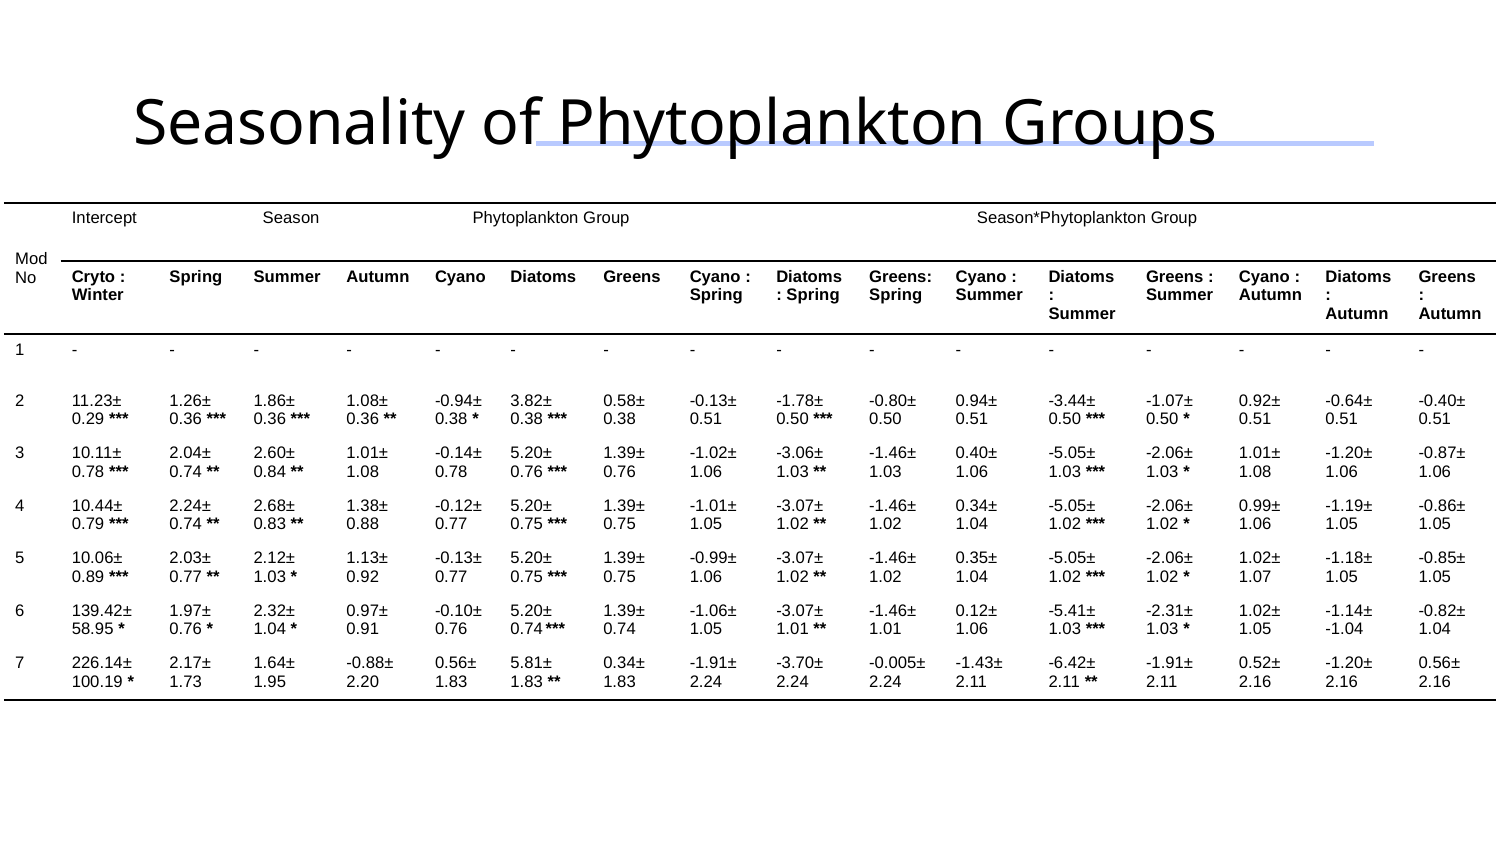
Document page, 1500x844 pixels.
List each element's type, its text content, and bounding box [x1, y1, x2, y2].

table_cell 2.60± 0.84 ** [242, 438, 335, 490]
table_cell - [335, 335, 424, 385]
table_cell -3.44± 0.50 *** [1037, 385, 1135, 438]
table_cell 7 [4, 648, 61, 699]
table_cell Cyano [424, 262, 499, 333]
table_cell - [679, 335, 765, 385]
table_cell -6.42± 2.11 ** [1037, 648, 1135, 699]
table_cell Diatoms : Autumn [1314, 262, 1407, 333]
table_cell -0.80± 0.50 [858, 385, 944, 438]
table_cell 0.34± 1.83 [592, 648, 679, 699]
table_cell -0.12± 0.77 [424, 490, 499, 543]
table_cell -5.05± 1.03 *** [1037, 438, 1135, 490]
table_cell -1.91± 2.24 [679, 648, 765, 699]
table_cell -0.40± 0.51 [1407, 385, 1496, 438]
table_cell -2.31± 1.03 * [1135, 595, 1228, 648]
table_cell -3.07± 1.01 ** [765, 595, 858, 648]
table_cell -3.07± 1.02 ** [765, 490, 858, 543]
table_cell 0.97± 0.91 [335, 595, 424, 648]
table_cell 1.64± 1.95 [242, 648, 335, 699]
table_cell 6 [4, 595, 61, 648]
table_cell - [765, 335, 858, 385]
table_cell Greens : Summer [1135, 262, 1228, 333]
table_cell 2.04± 0.74 ** [158, 438, 242, 490]
table_cell -1.46± 1.01 [858, 595, 944, 648]
table_cell -3.70± 2.24 [765, 648, 858, 699]
table_cell -5.05± 1.02 *** [1037, 490, 1135, 543]
table_cell -1.18± 1.05 [1314, 543, 1407, 595]
table_cell 3.82± 0.38 *** [499, 385, 592, 438]
table_cell - [61, 335, 158, 385]
table_cell 5.81± 1.83 ** [499, 648, 592, 699]
table_cell -0.13± 0.77 [424, 543, 499, 595]
table_cell - [1135, 335, 1228, 385]
table_cell -1.91± 2.11 [1135, 648, 1228, 699]
table_cell 1.02± 1.05 [1228, 595, 1314, 648]
table_cell -0.86± 1.05 [1407, 490, 1496, 543]
table_cell -1.02± 1.06 [679, 438, 765, 490]
table_header Season [158, 204, 424, 260]
table_cell 1.01± 1.08 [335, 438, 424, 490]
table_cell - [424, 335, 499, 385]
table_cell Greens : Autumn [1407, 262, 1496, 333]
table_cell -1.46± 1.03 [858, 438, 944, 490]
table_header Intercept [61, 204, 158, 260]
table_header Phytoplankton Group [424, 204, 679, 260]
table_cell 2.32± 1.04 * [242, 595, 335, 648]
table_cell -1.06± 1.05 [679, 595, 765, 648]
table_cell -0.10± 0.76 [424, 595, 499, 648]
table_cell -0.85± 1.05 [1407, 543, 1496, 595]
table_cell -0.13± 0.51 [679, 385, 765, 438]
table_cell - [242, 335, 335, 385]
table_cell Spring [158, 262, 242, 333]
table_cell -3.06± 1.03 ** [765, 438, 858, 490]
table_cell - [1314, 335, 1407, 385]
table_cell - [592, 335, 679, 385]
table_cell 10.06± 0.89 *** [61, 543, 158, 595]
table_cell 1.02± 1.07 [1228, 543, 1314, 595]
table_cell 10.44± 0.79 *** [61, 490, 158, 543]
table_cell 1.86± 0.36 *** [242, 385, 335, 438]
table_cell 1.39± 0.76 [592, 438, 679, 490]
table_cell 2.24± 0.74 ** [158, 490, 242, 543]
table_cell Diatoms : Summer [1037, 262, 1135, 333]
table_cell -5.41± 1.03 *** [1037, 595, 1135, 648]
table_cell Summer [242, 262, 335, 333]
table_cell 0.34± 1.04 [944, 490, 1037, 543]
table_cell 2.12± 1.03 * [242, 543, 335, 595]
table_cell 1.26± 0.36 *** [158, 385, 242, 438]
table_cell 0.58± 0.38 [592, 385, 679, 438]
table_cell -5.05± 1.02 *** [1037, 543, 1135, 595]
table_cell 0.52± 2.16 [1228, 648, 1314, 699]
table_cell 1.97± 0.76 * [158, 595, 242, 648]
table_cell Diatoms: Spring [765, 262, 858, 333]
table_cell -0.64± 0.51 [1314, 385, 1407, 438]
table_cell -0.99± 1.06 [679, 543, 765, 595]
table_cell 1 [4, 335, 61, 385]
table_cell -1.46± 1.02 [858, 490, 944, 543]
table_cell 5.20± 0.75 *** [499, 490, 592, 543]
table_cell 0.40± 1.06 [944, 438, 1037, 490]
table_cell -2.06± 1.02 * [1135, 543, 1228, 595]
table_cell - [1037, 335, 1135, 385]
table_cell - [944, 335, 1037, 385]
table_cell 226.14± 100.19 * [61, 648, 158, 699]
table_cell - [1407, 335, 1496, 385]
table_cell -1.01± 1.05 [679, 490, 765, 543]
table_cell -0.14± 0.78 [424, 438, 499, 490]
table_cell -0.88± 2.20 [335, 648, 424, 699]
table_cell -2.06± 1.02 * [1135, 490, 1228, 543]
table_cell -3.07± 1.02 ** [765, 543, 858, 595]
table_cell -1.19± 1.05 [1314, 490, 1407, 543]
table_cell 1.01± 1.08 [1228, 438, 1314, 490]
table_cell 0.56± 2.16 [1407, 648, 1496, 699]
table_cell 2.68± 0.83 ** [242, 490, 335, 543]
table_cell 10.11± 0.78 *** [61, 438, 158, 490]
table_cell -0.94± 0.38 * [424, 385, 499, 438]
table_cell 0.99± 1.06 [1228, 490, 1314, 543]
table_cell 139.42± 58.95 * [61, 595, 158, 648]
table_cell Cyano : Spring [679, 262, 765, 333]
table_cell 1.39± 0.74 [592, 595, 679, 648]
table_cell -0.005± 2.24 [858, 648, 944, 699]
table_cell 3 [4, 438, 61, 490]
table_cell - [158, 335, 242, 385]
table_cell Cyano : Summer [944, 262, 1037, 333]
table_cell 5 [4, 543, 61, 595]
table_cell 5.20± 0.74 *** [499, 595, 592, 648]
table_cell - [499, 335, 592, 385]
table_cell -1.46± 1.02 [858, 543, 944, 595]
table_cell -1.20± 1.06 [1314, 438, 1407, 490]
table_cell 0.94± 0.51 [944, 385, 1037, 438]
table_cell 0.35± 1.04 [944, 543, 1037, 595]
table_cell Autumn [335, 262, 424, 333]
table_cell -1.14± -1.04 [1314, 595, 1407, 648]
table_cell Cryto : Winter [61, 262, 158, 333]
table_cell -2.06± 1.03 * [1135, 438, 1228, 490]
table_cell - [1228, 335, 1314, 385]
table_cell 1.13± 0.92 [335, 543, 424, 595]
table_cell Cyano : Autumn [1228, 262, 1314, 333]
table_cell 4 [4, 490, 61, 543]
table_cell 0.56± 1.83 [424, 648, 499, 699]
table_cell -1.20± 2.16 [1314, 648, 1407, 699]
table_cell -1.78± 0.50 *** [765, 385, 858, 438]
table_cell 2.17± 1.73 [158, 648, 242, 699]
table_cell -0.82± 1.04 [1407, 595, 1496, 648]
table_cell Greens [592, 262, 679, 333]
table_cell 11.23± 0.29 *** [61, 385, 158, 438]
table_cell - [858, 335, 944, 385]
table_cell 2.03± 0.77 ** [158, 543, 242, 595]
table_cell -0.87± 1.06 [1407, 438, 1496, 490]
table_cell Greens: Spring [858, 262, 944, 333]
table_cell 1.08± 0.36 ** [335, 385, 424, 438]
table_cell 1.39± 0.75 [592, 543, 679, 595]
table_cell 2 [4, 385, 61, 438]
table_cell Diatoms [499, 262, 592, 333]
table_cell 5.20± 0.75 *** [499, 543, 592, 595]
table_cell 1.38± 0.88 [335, 490, 424, 543]
table_cell 0.12± 1.06 [944, 595, 1037, 648]
table_cell 5.20± 0.76 *** [499, 438, 592, 490]
title Seasonality of Phytoplankton Groups [118, 72, 1382, 167]
table_header Mod No [4, 204, 61, 333]
table_cell 0.92± 0.51 [1228, 385, 1314, 438]
table_cell -1.43± 2.11 [944, 648, 1037, 699]
table_header Season*Phytoplankton Group [679, 204, 1496, 260]
table_cell -1.07± 0.50 * [1135, 385, 1228, 438]
table_cell 1.39± 0.75 [592, 490, 679, 543]
